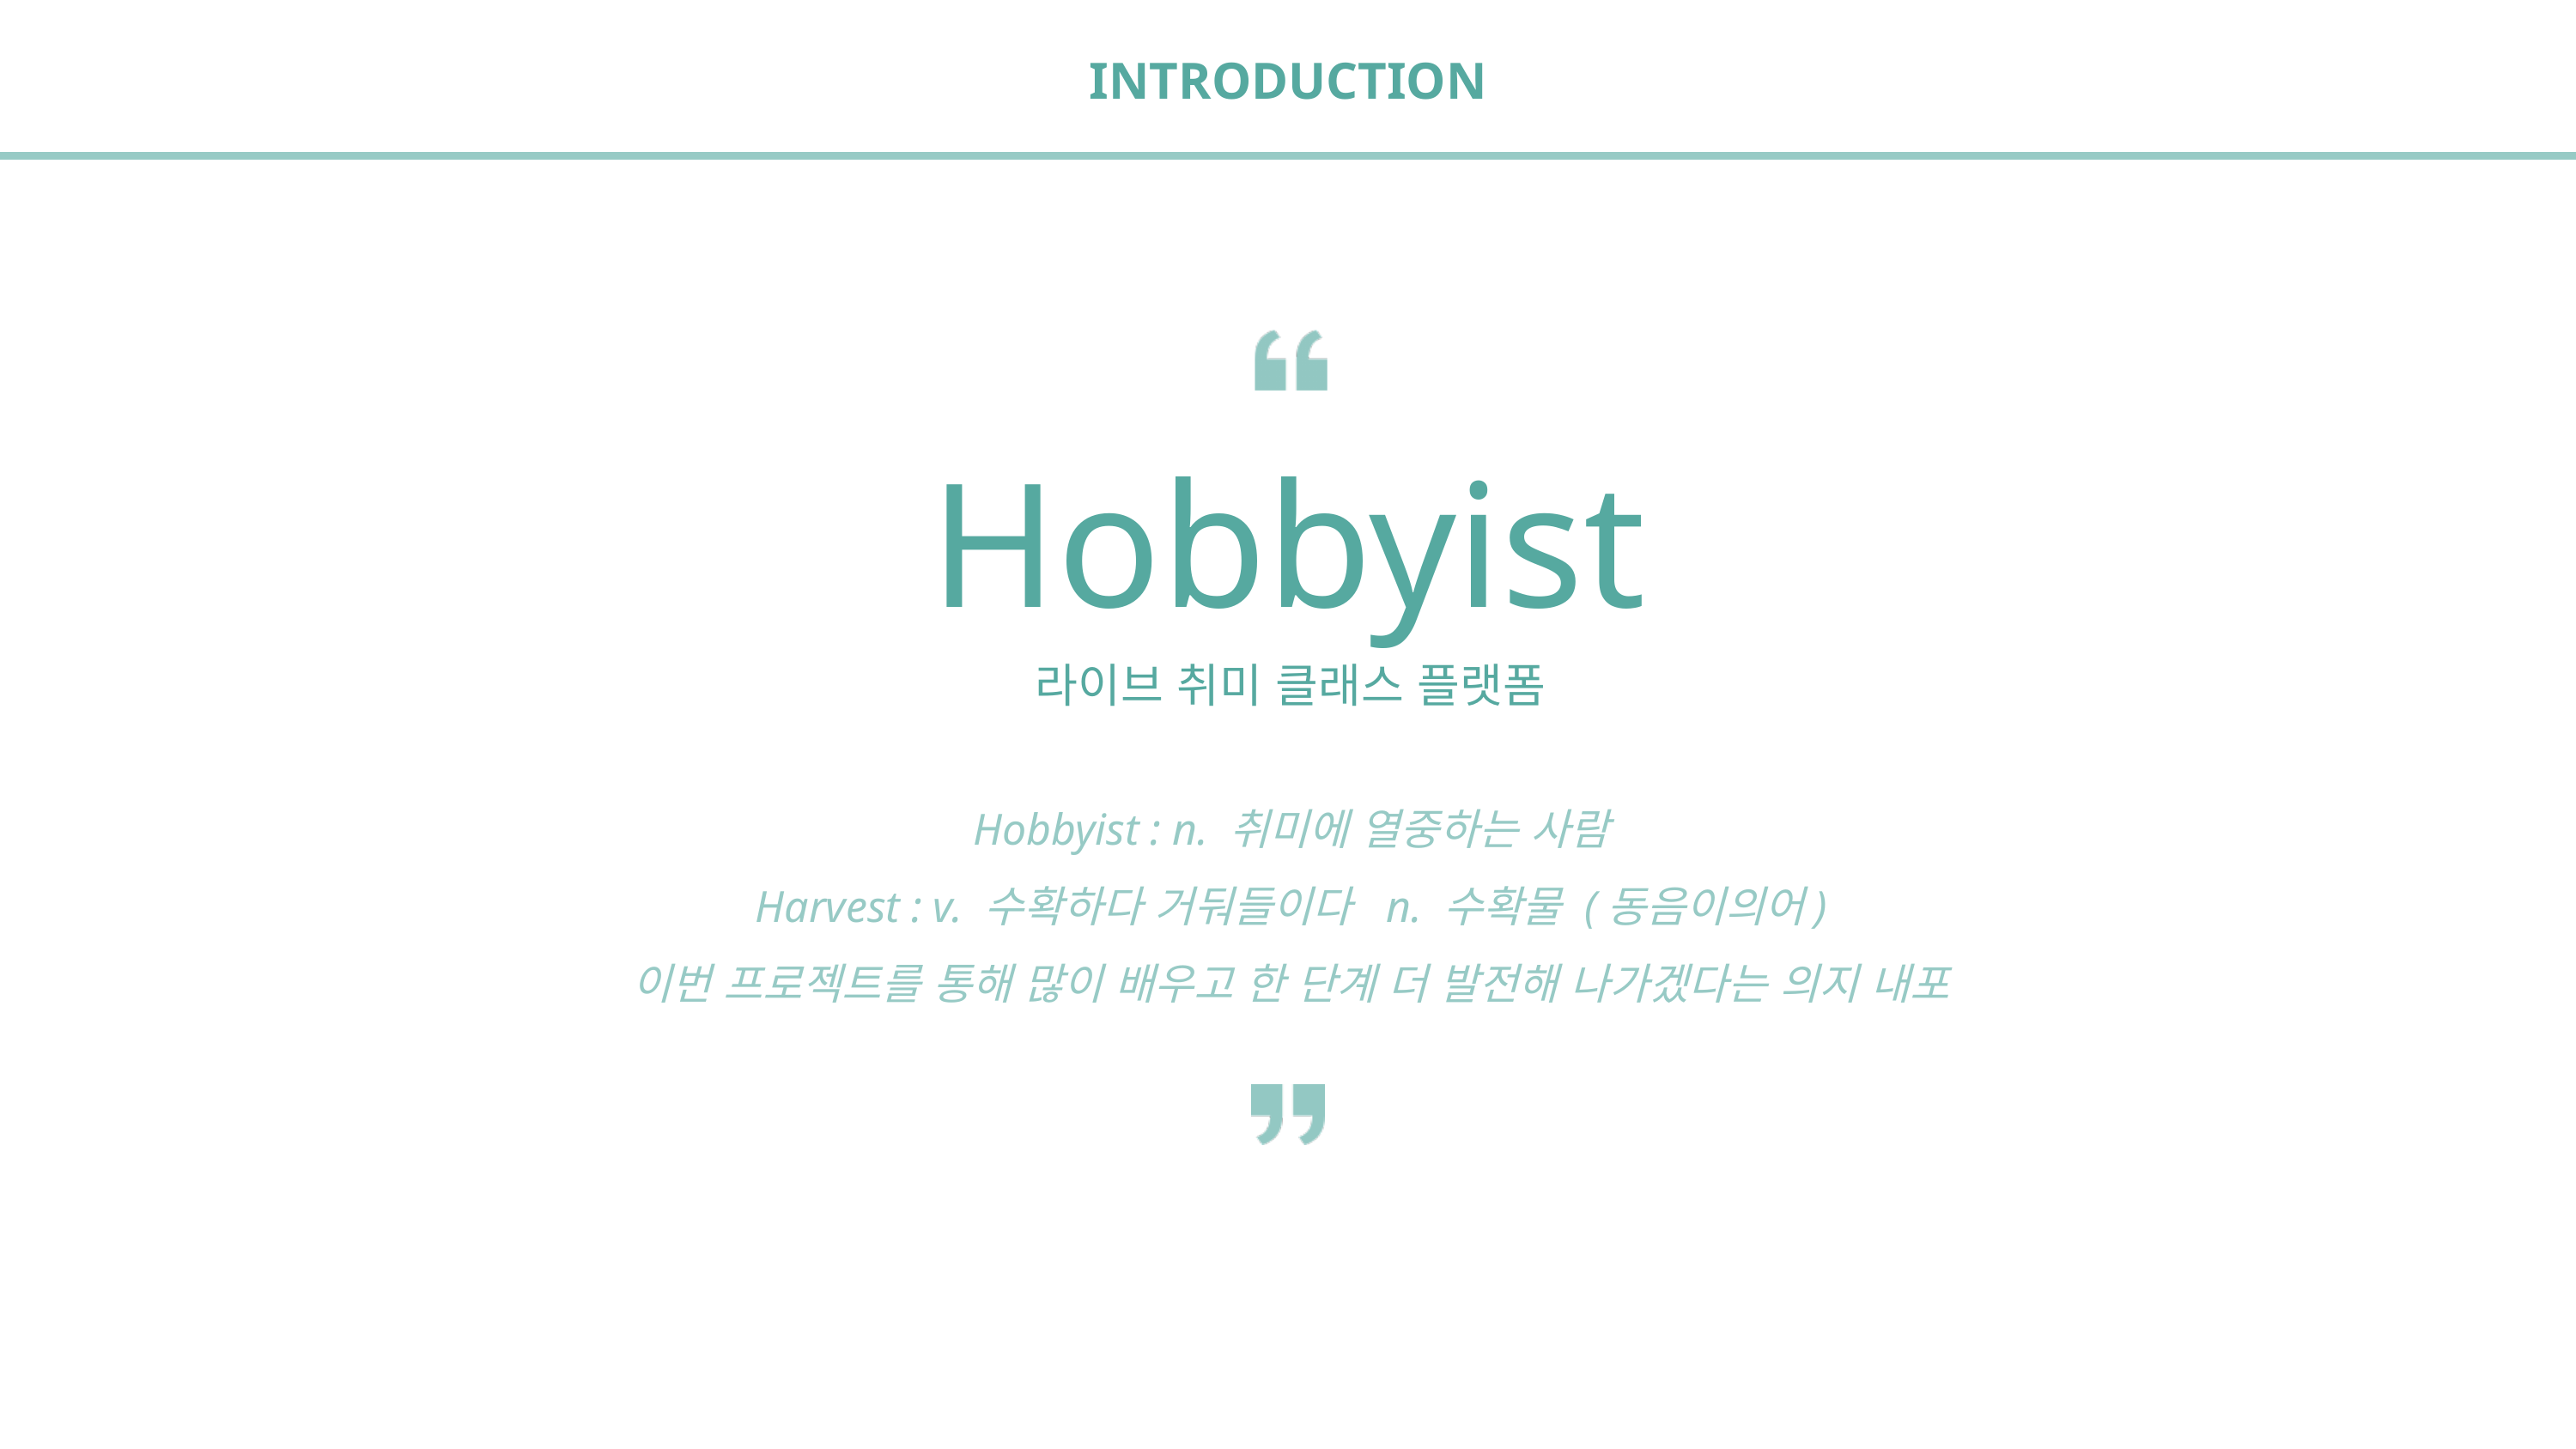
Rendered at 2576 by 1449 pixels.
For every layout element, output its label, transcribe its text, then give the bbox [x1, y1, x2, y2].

text_box INTRODUCTION [0, 42, 2576, 116]
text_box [1251, 1084, 1325, 1145]
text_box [1254, 330, 1327, 391]
text_box 라이브 취미 클래스 플랫폼 [3, 649, 2576, 718]
text_box Hobbyist : n. 취미에 열중하는 사람 Harvest : v. 수확하다 거둬들이다 n. 수확물 (동음이의어) 이번 프로젝트를 통해 많이 배우고 한 단계 더 발전해 나가겠다는 의지 내포 [3, 770, 2576, 1016]
text_box Hobbyist [0, 428, 2576, 648]
